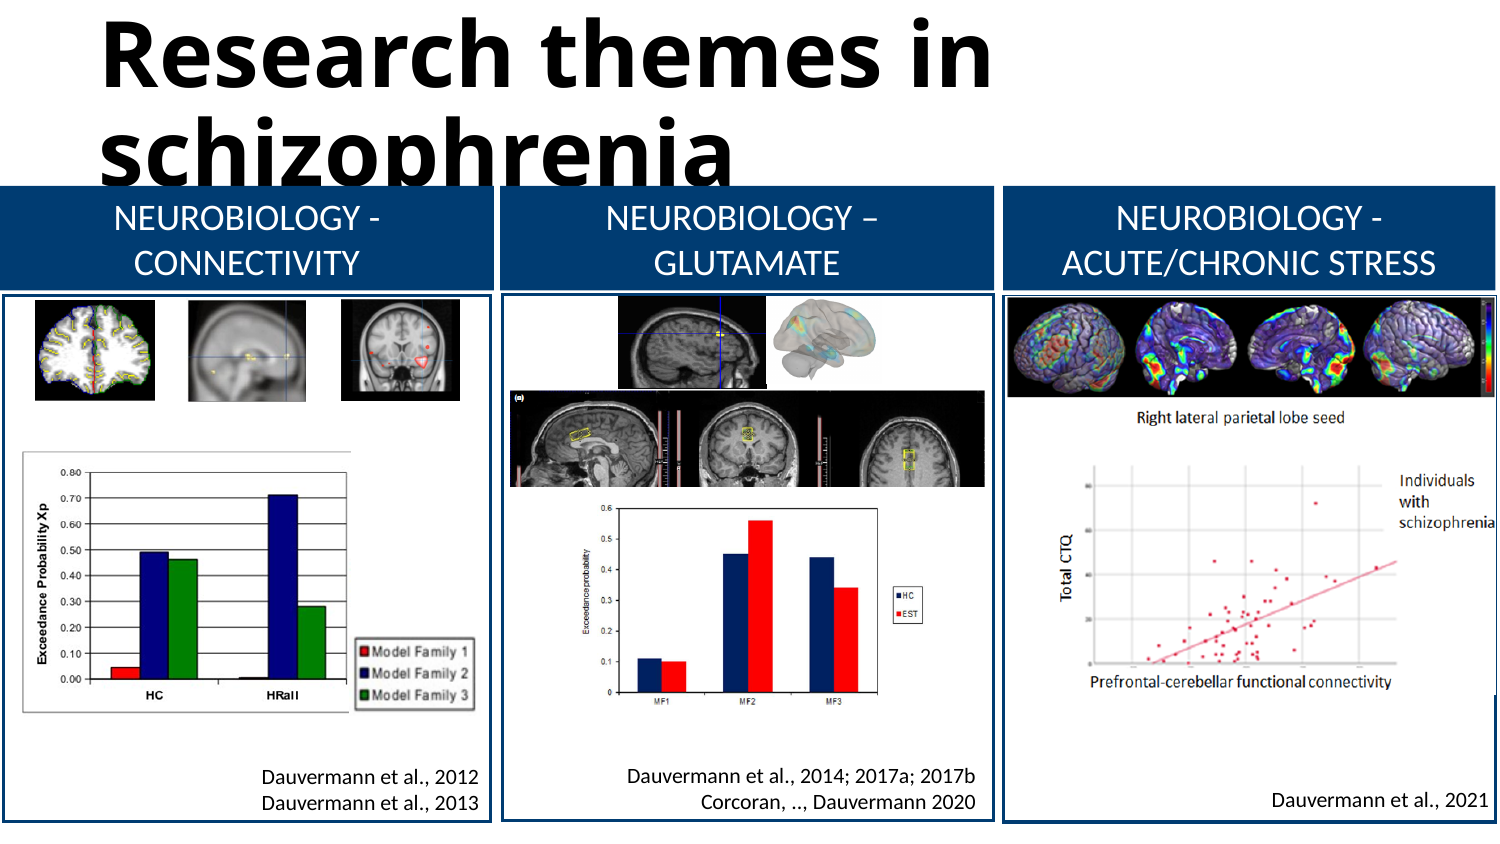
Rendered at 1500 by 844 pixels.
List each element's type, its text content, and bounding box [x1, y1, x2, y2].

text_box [1003, 185, 1500, 822]
title Research themes in schizophrenia [83, 15, 1391, 200]
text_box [0, 185, 494, 824]
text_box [500, 185, 995, 823]
